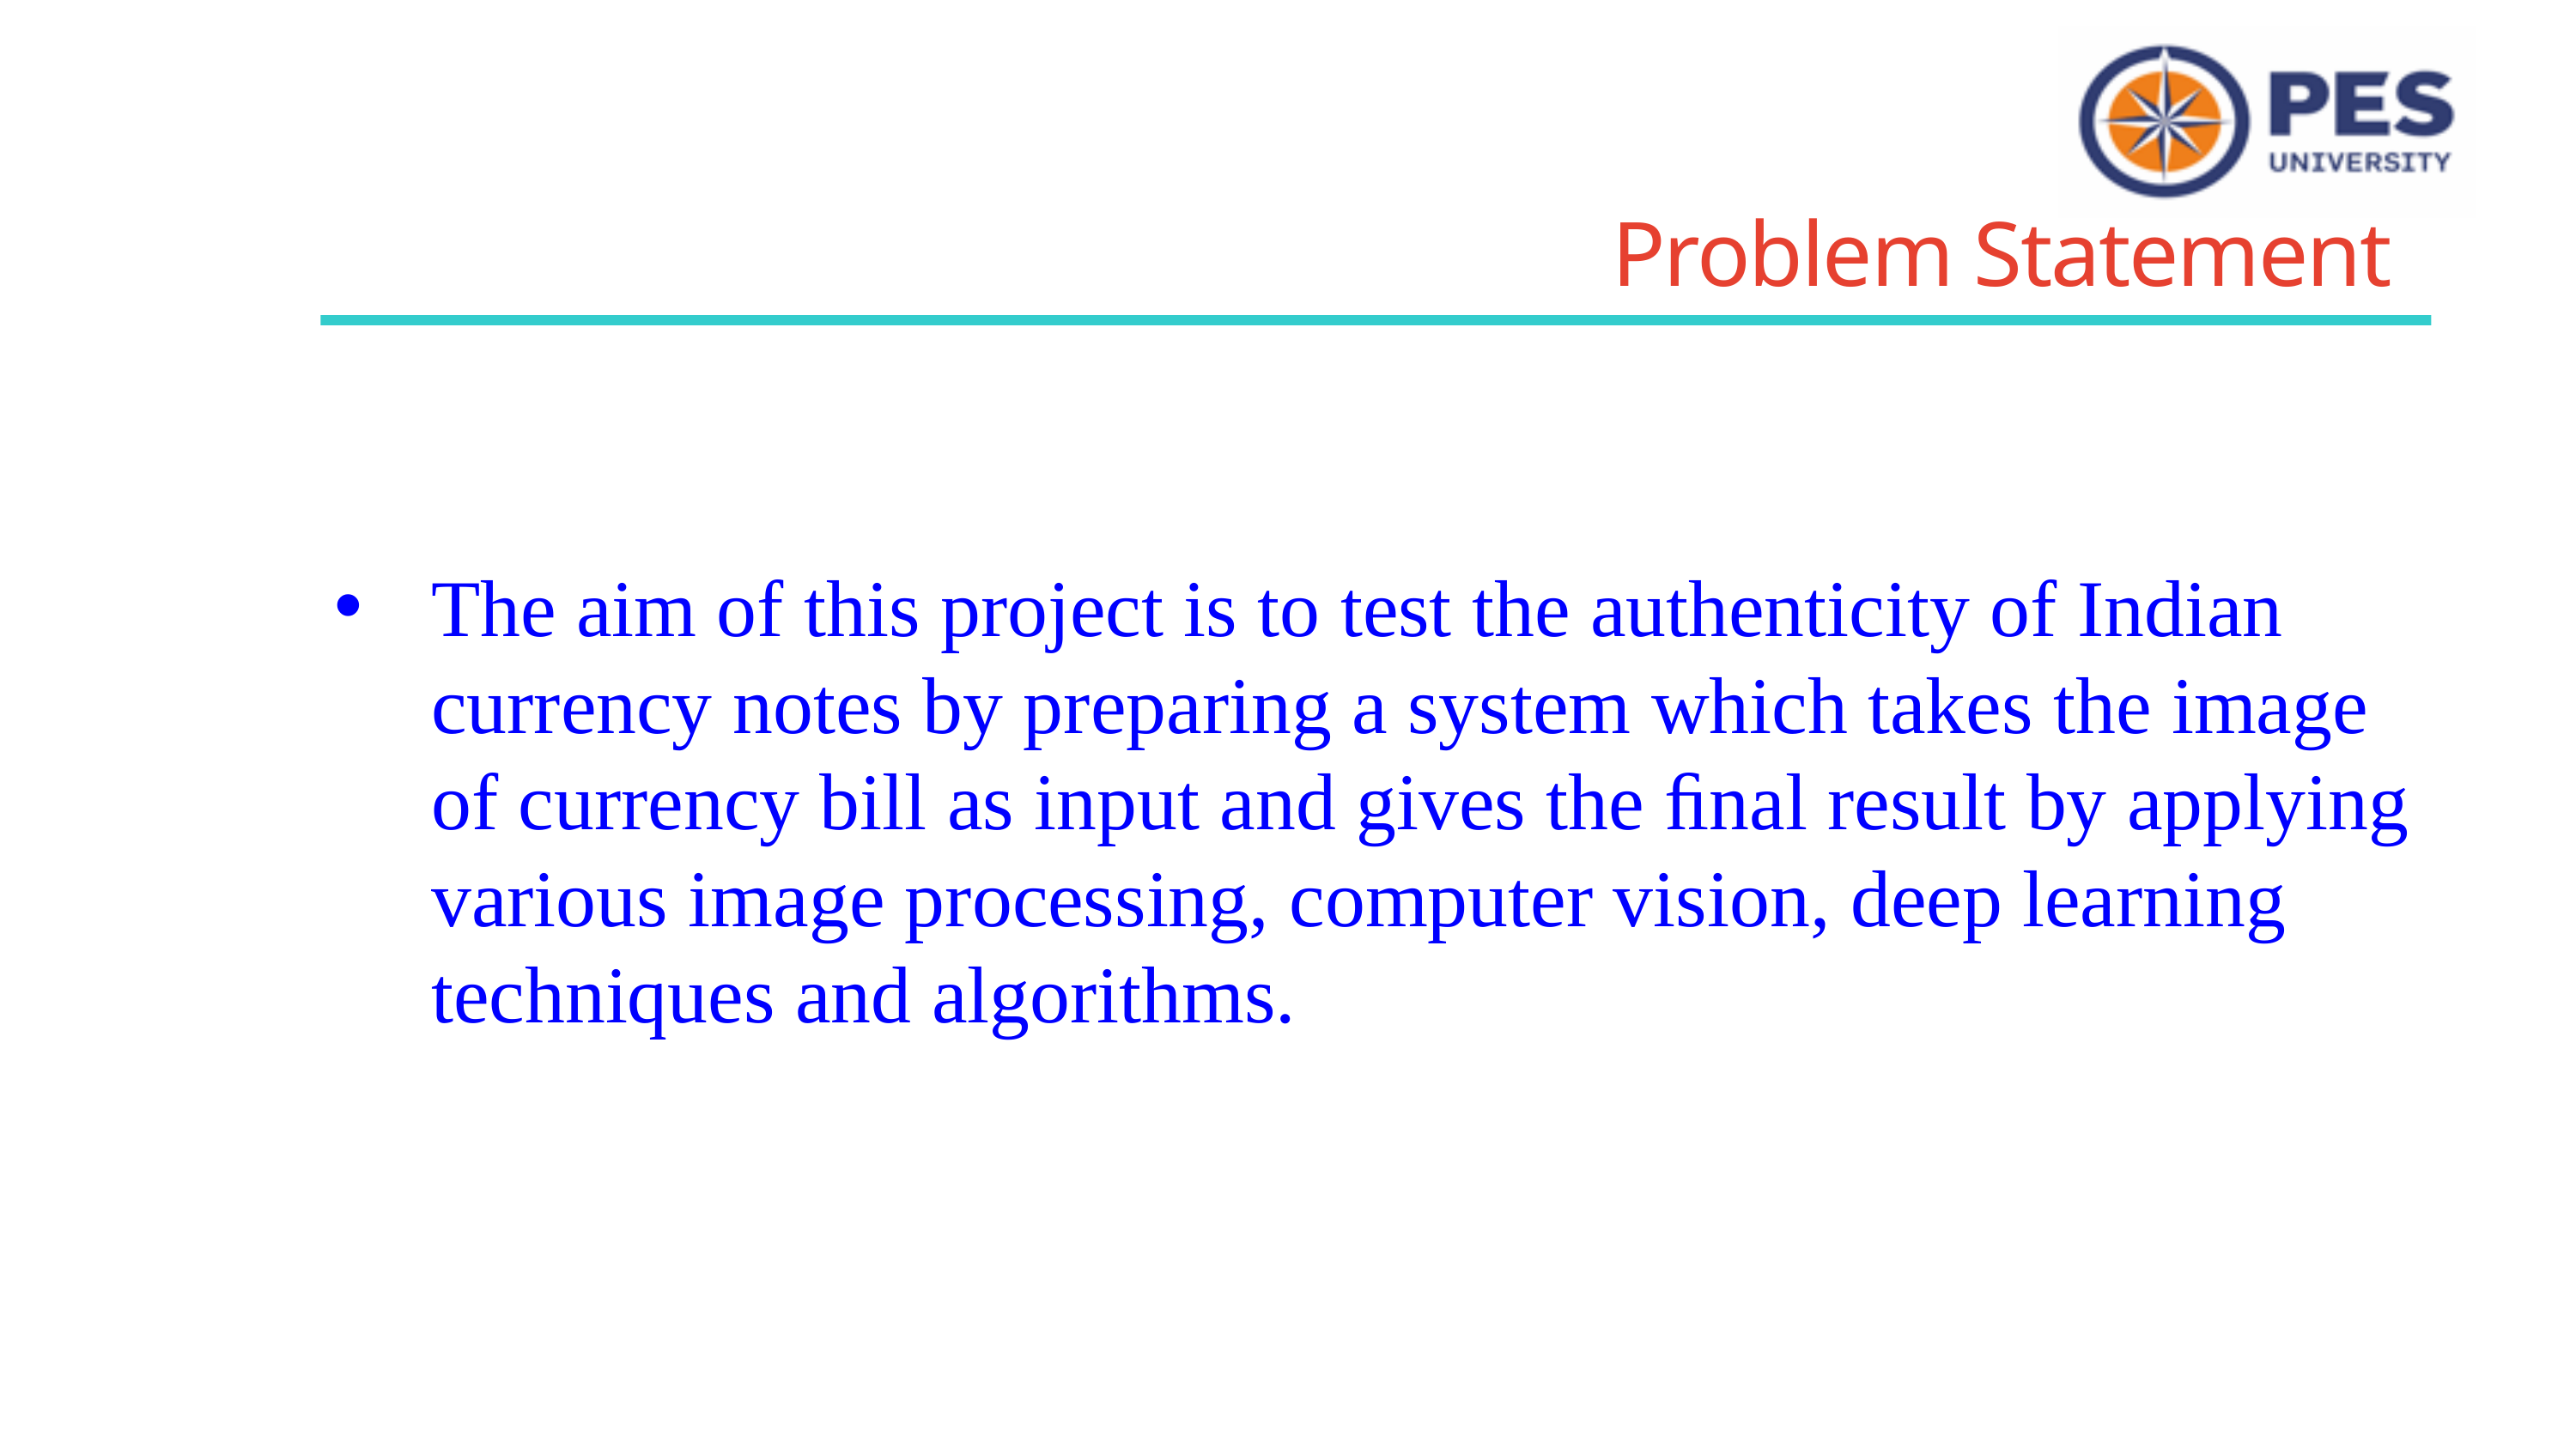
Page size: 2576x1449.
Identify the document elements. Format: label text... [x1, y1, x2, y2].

text_box Problem Statement [1060, 215, 2576, 393]
text_box [320, 315, 1060, 326]
text_box The aim of this project is to test the authenticity of Indian currency notes by preparing a system which takes the image of currency bill as input and gives the ﬁnal result by applying various image processing, computer vision, deep learning techniques and algorithms. [334, 459, 2417, 1212]
text_box [2044, 20, 2553, 215]
